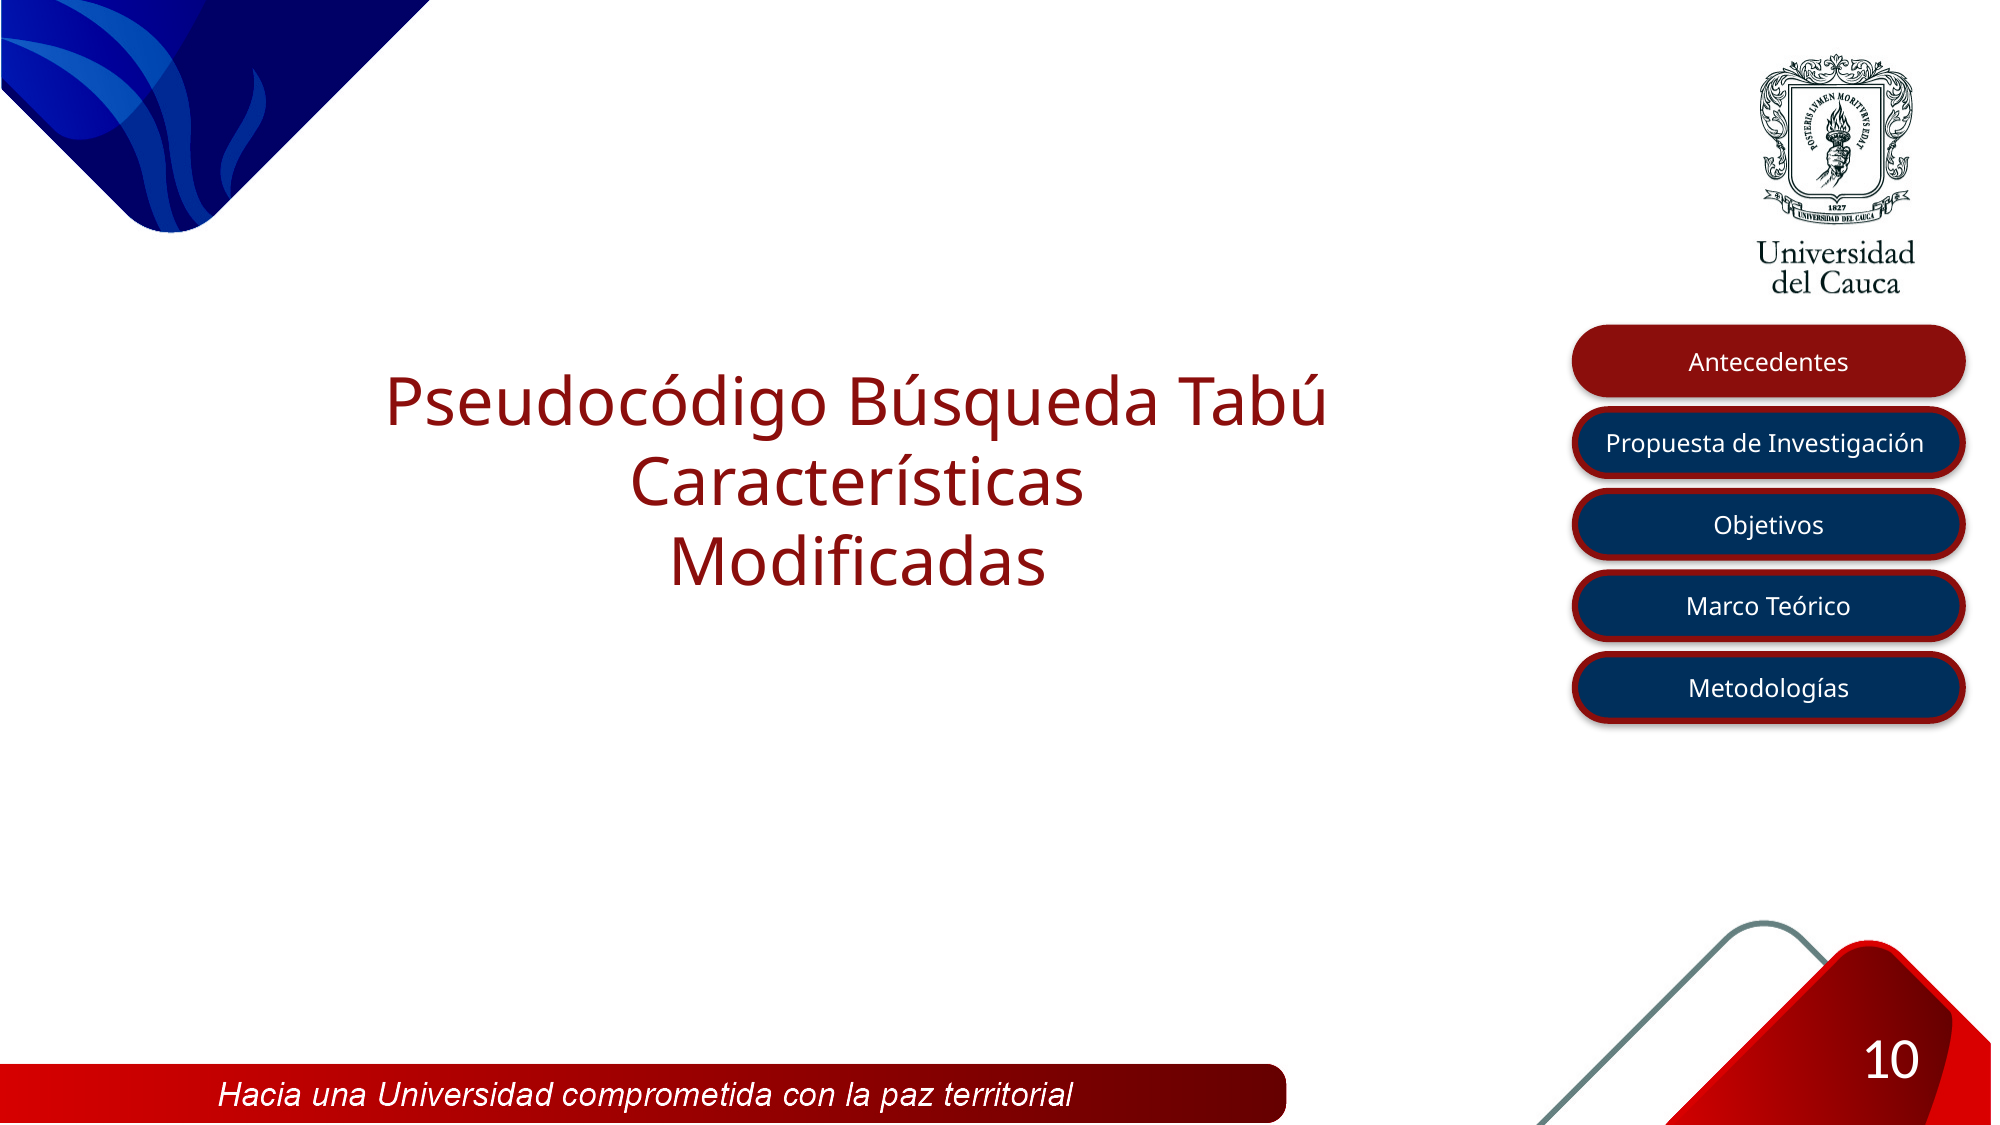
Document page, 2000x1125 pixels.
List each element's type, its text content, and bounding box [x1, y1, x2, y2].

text_box Objetivos [1574, 490, 1964, 559]
text_box Antecedentes [1574, 326, 1964, 396]
list [121, 237, 1479, 864]
text_box Marco Teórico [1574, 571, 1964, 640]
picture [0, 0, 2000, 1125]
text_box Propuesta de Investigación [1574, 408, 1964, 477]
slide_number 10 [1838, 1025, 1935, 1086]
text_box Metodologías [1574, 653, 1964, 722]
